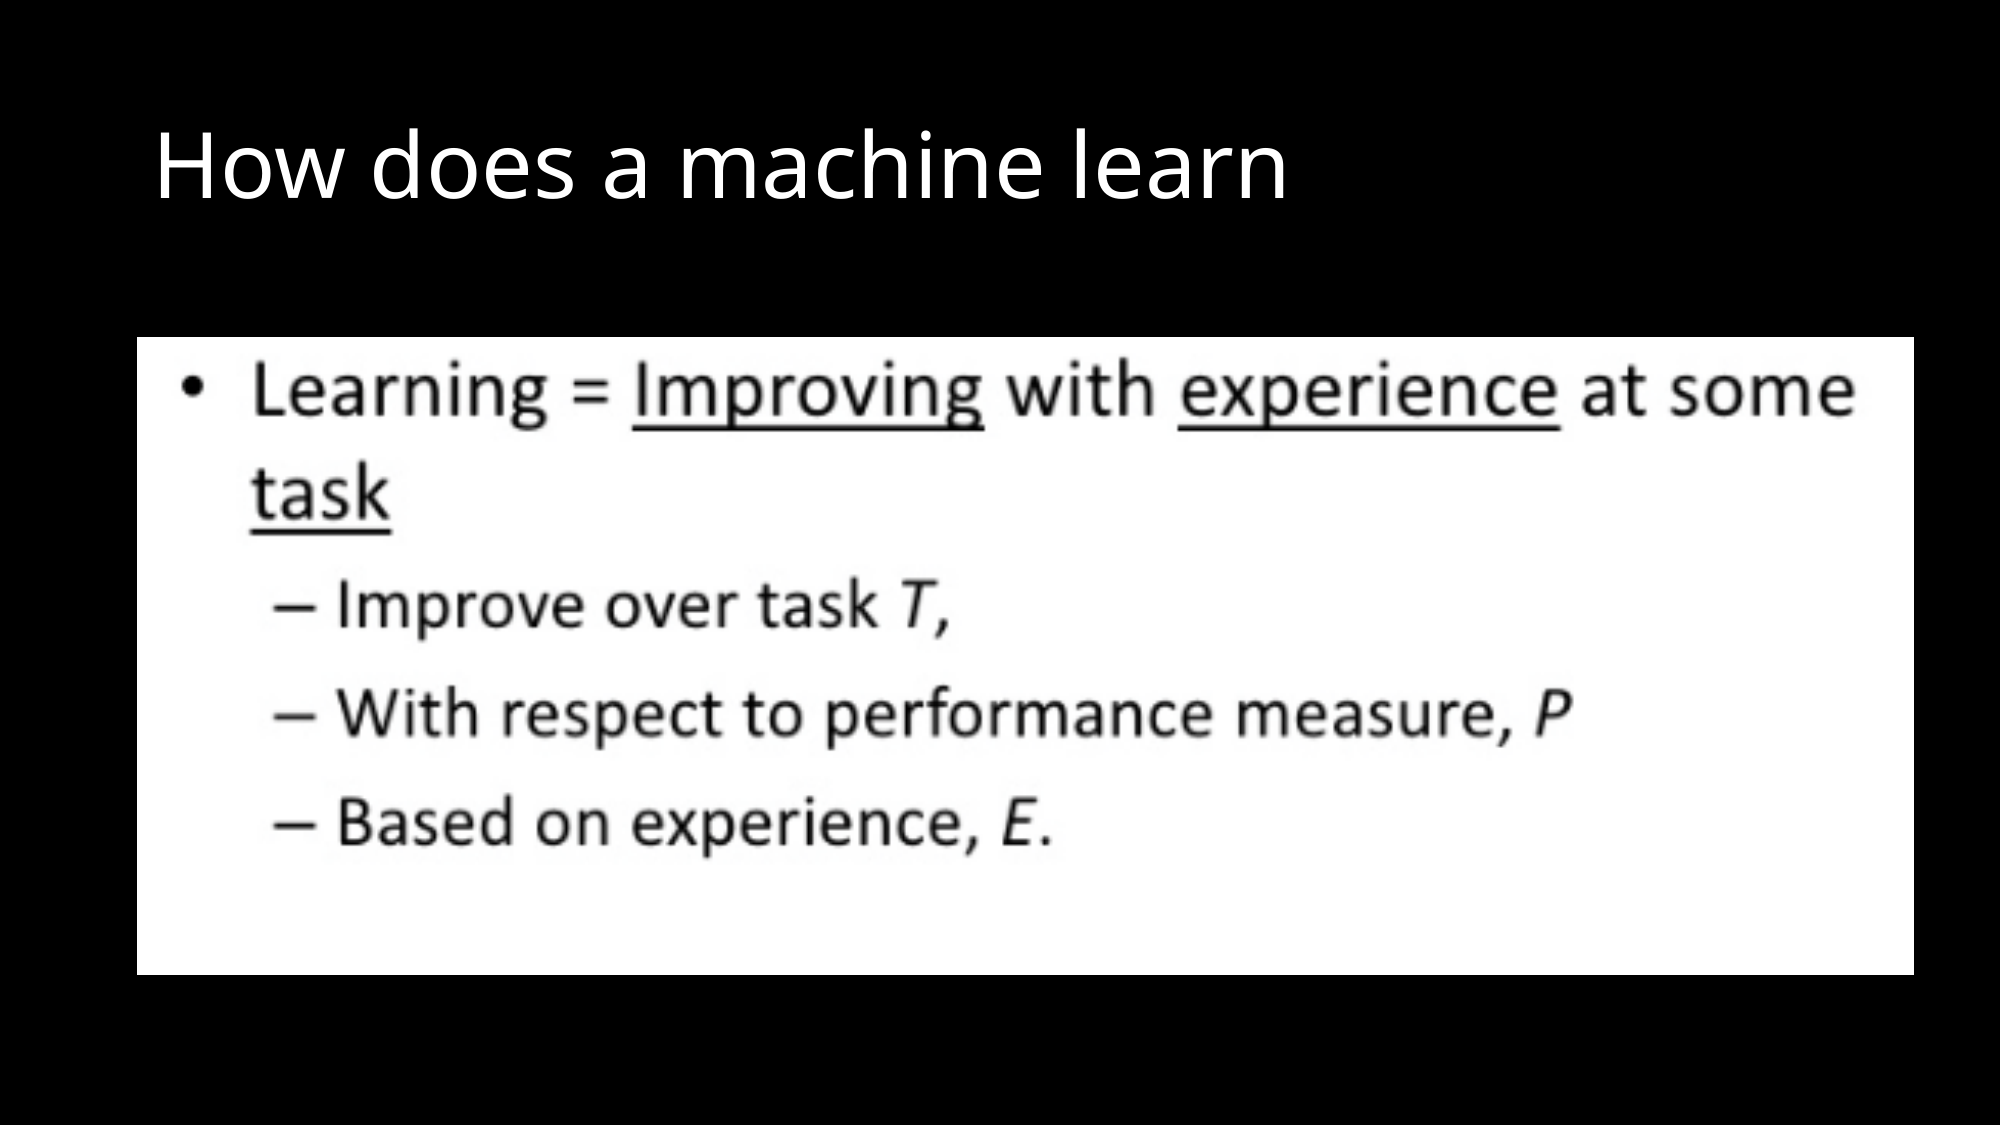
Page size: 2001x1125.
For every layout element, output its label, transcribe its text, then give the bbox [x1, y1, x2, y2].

picture [137, 337, 1914, 975]
title How does a machine learn [137, 59, 1863, 278]
